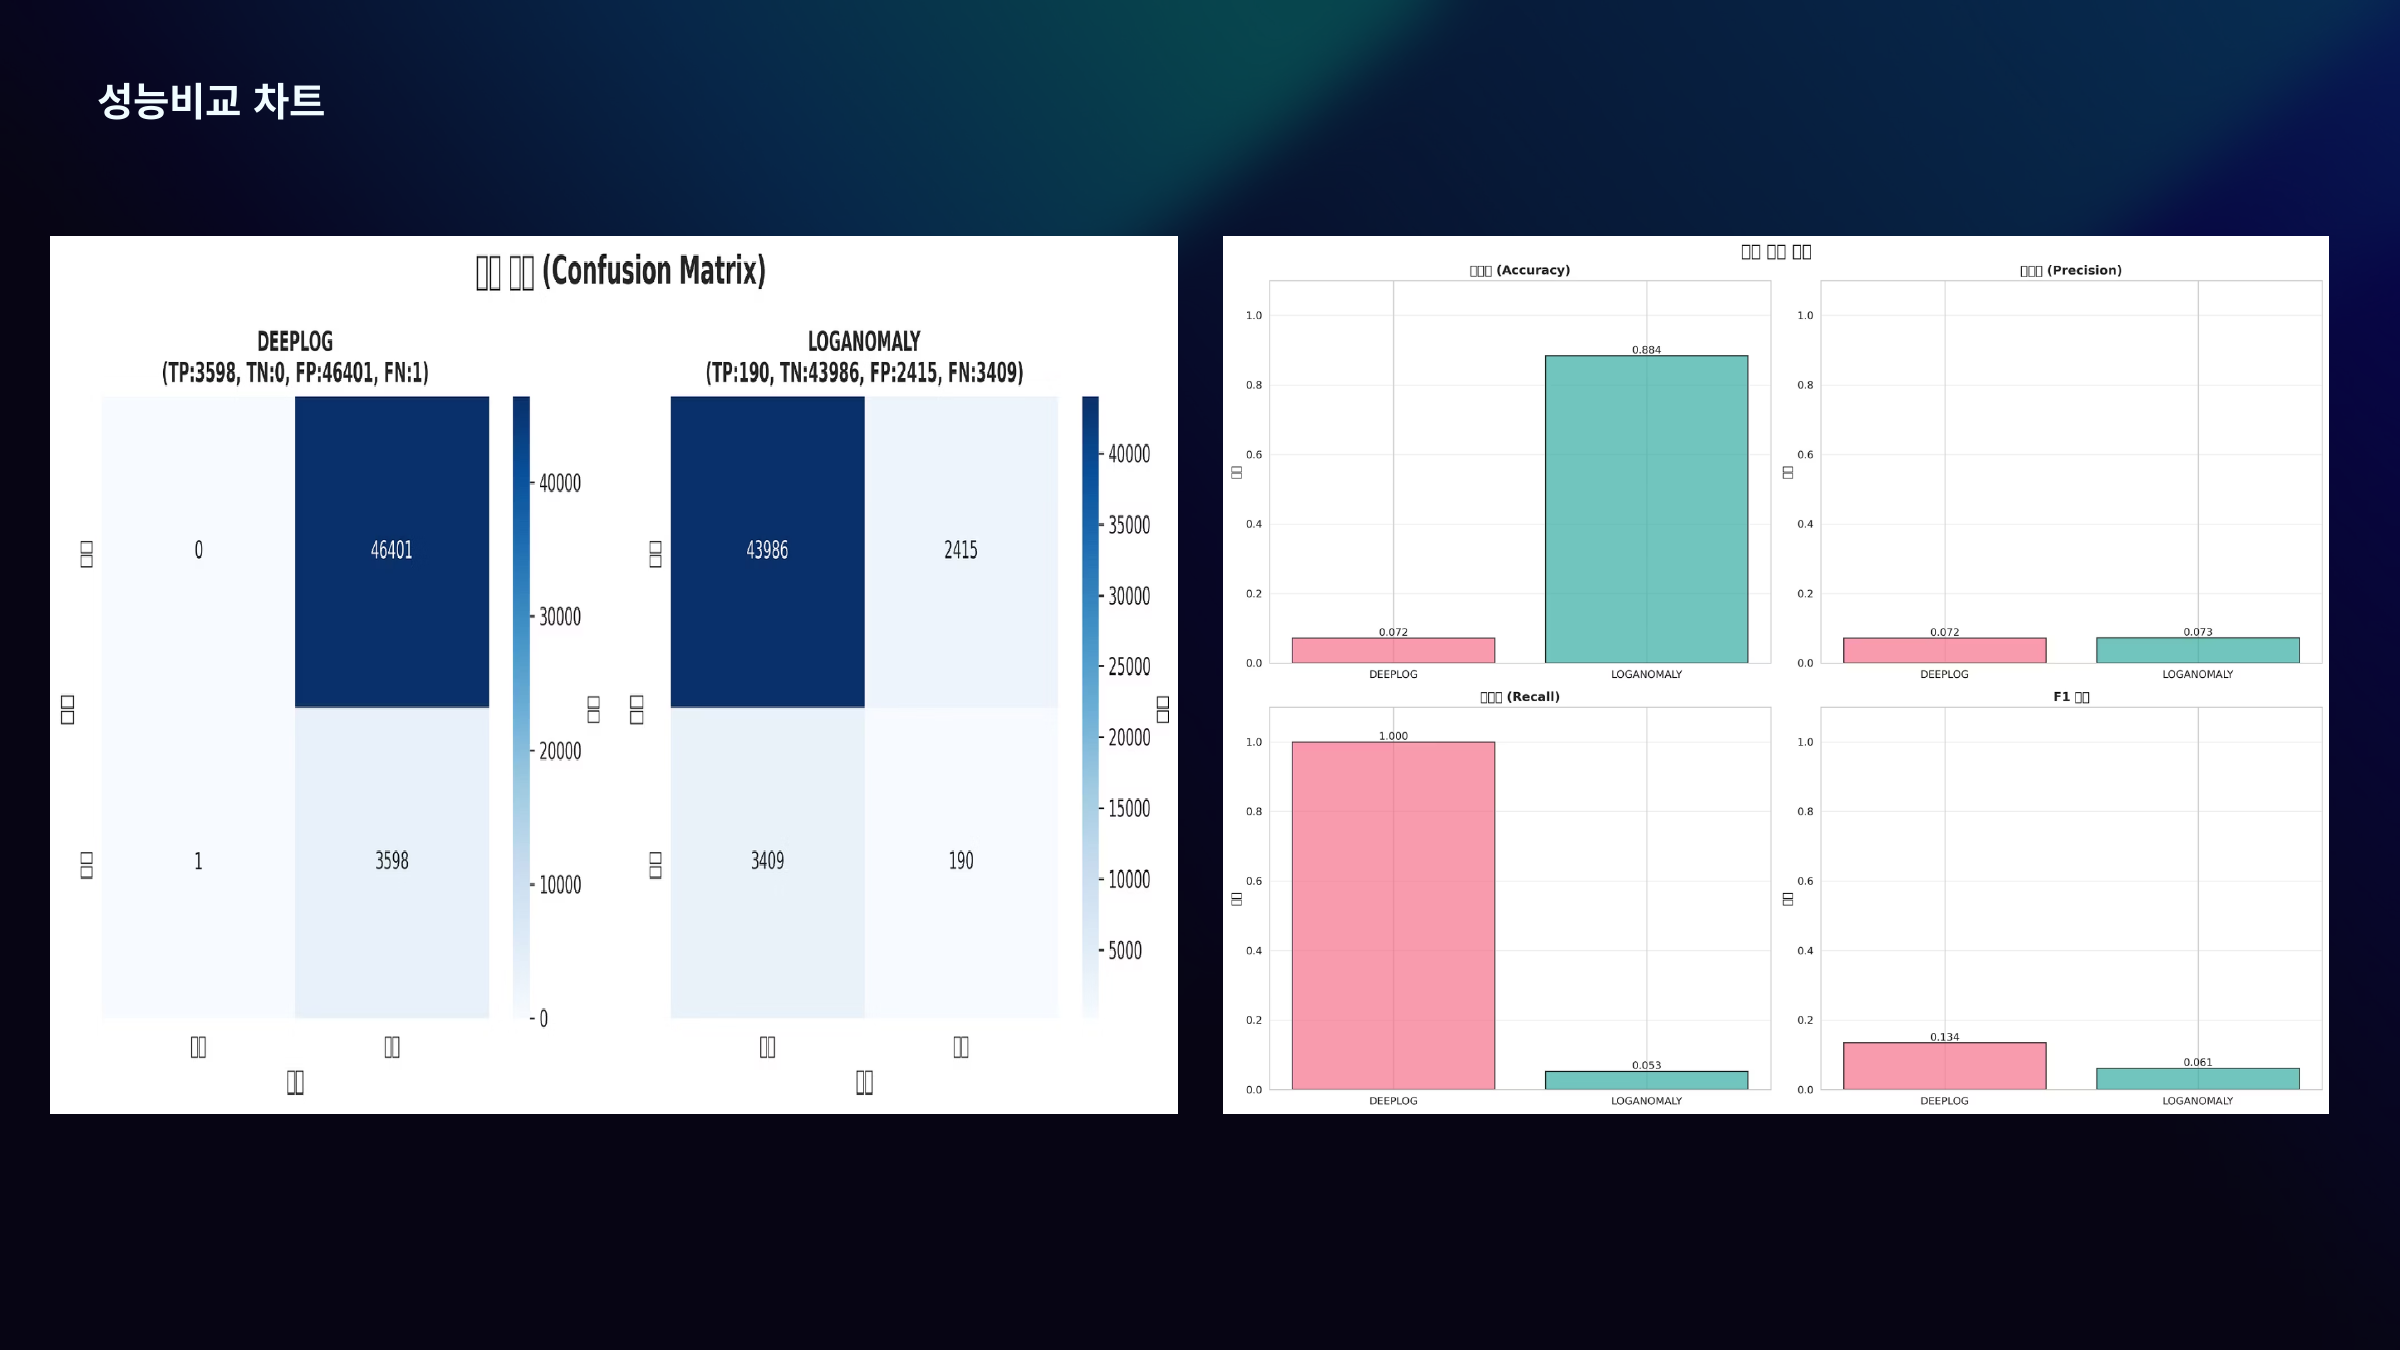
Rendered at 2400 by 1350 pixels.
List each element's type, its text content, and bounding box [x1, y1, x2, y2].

picture [1223, 236, 2329, 1114]
text_box 성능비교 차트 [97, 74, 499, 125]
picture [49, 236, 1178, 1114]
